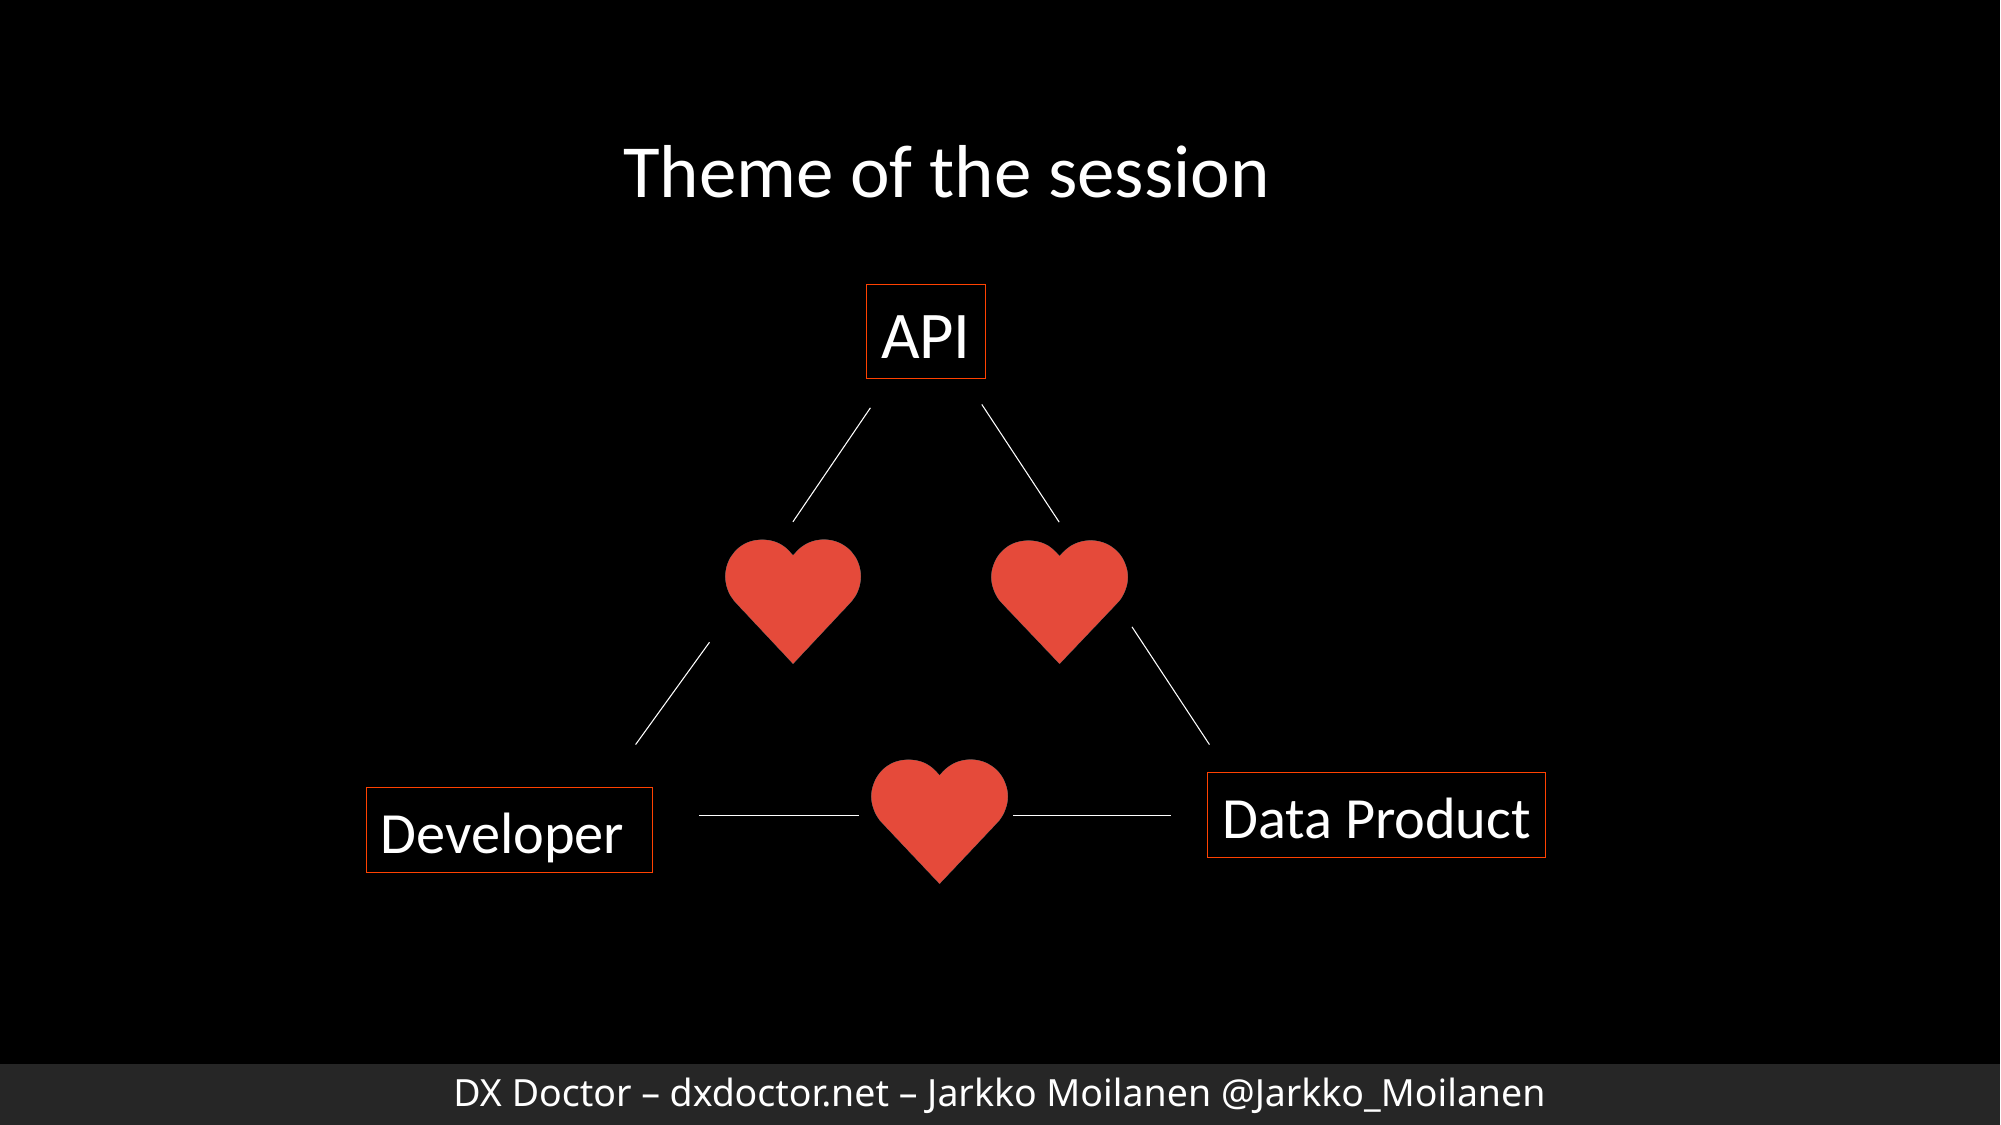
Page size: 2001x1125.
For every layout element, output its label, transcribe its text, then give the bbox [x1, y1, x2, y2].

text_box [635, 642, 710, 745]
text_box API [866, 284, 986, 379]
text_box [792, 407, 871, 522]
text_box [1131, 626, 1210, 745]
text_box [981, 404, 1060, 523]
text_box Data Product [1207, 772, 1546, 858]
picture [719, 521, 867, 670]
text_box DX Doctor – dxdoctor.net – Jarkko Moilanen @Jarkko_Moilanen [0, 1064, 2000, 1125]
text_box Theme of the session [257, 114, 1637, 220]
picture [985, 522, 1134, 670]
picture [865, 741, 1014, 890]
text_box Developer [366, 787, 653, 873]
